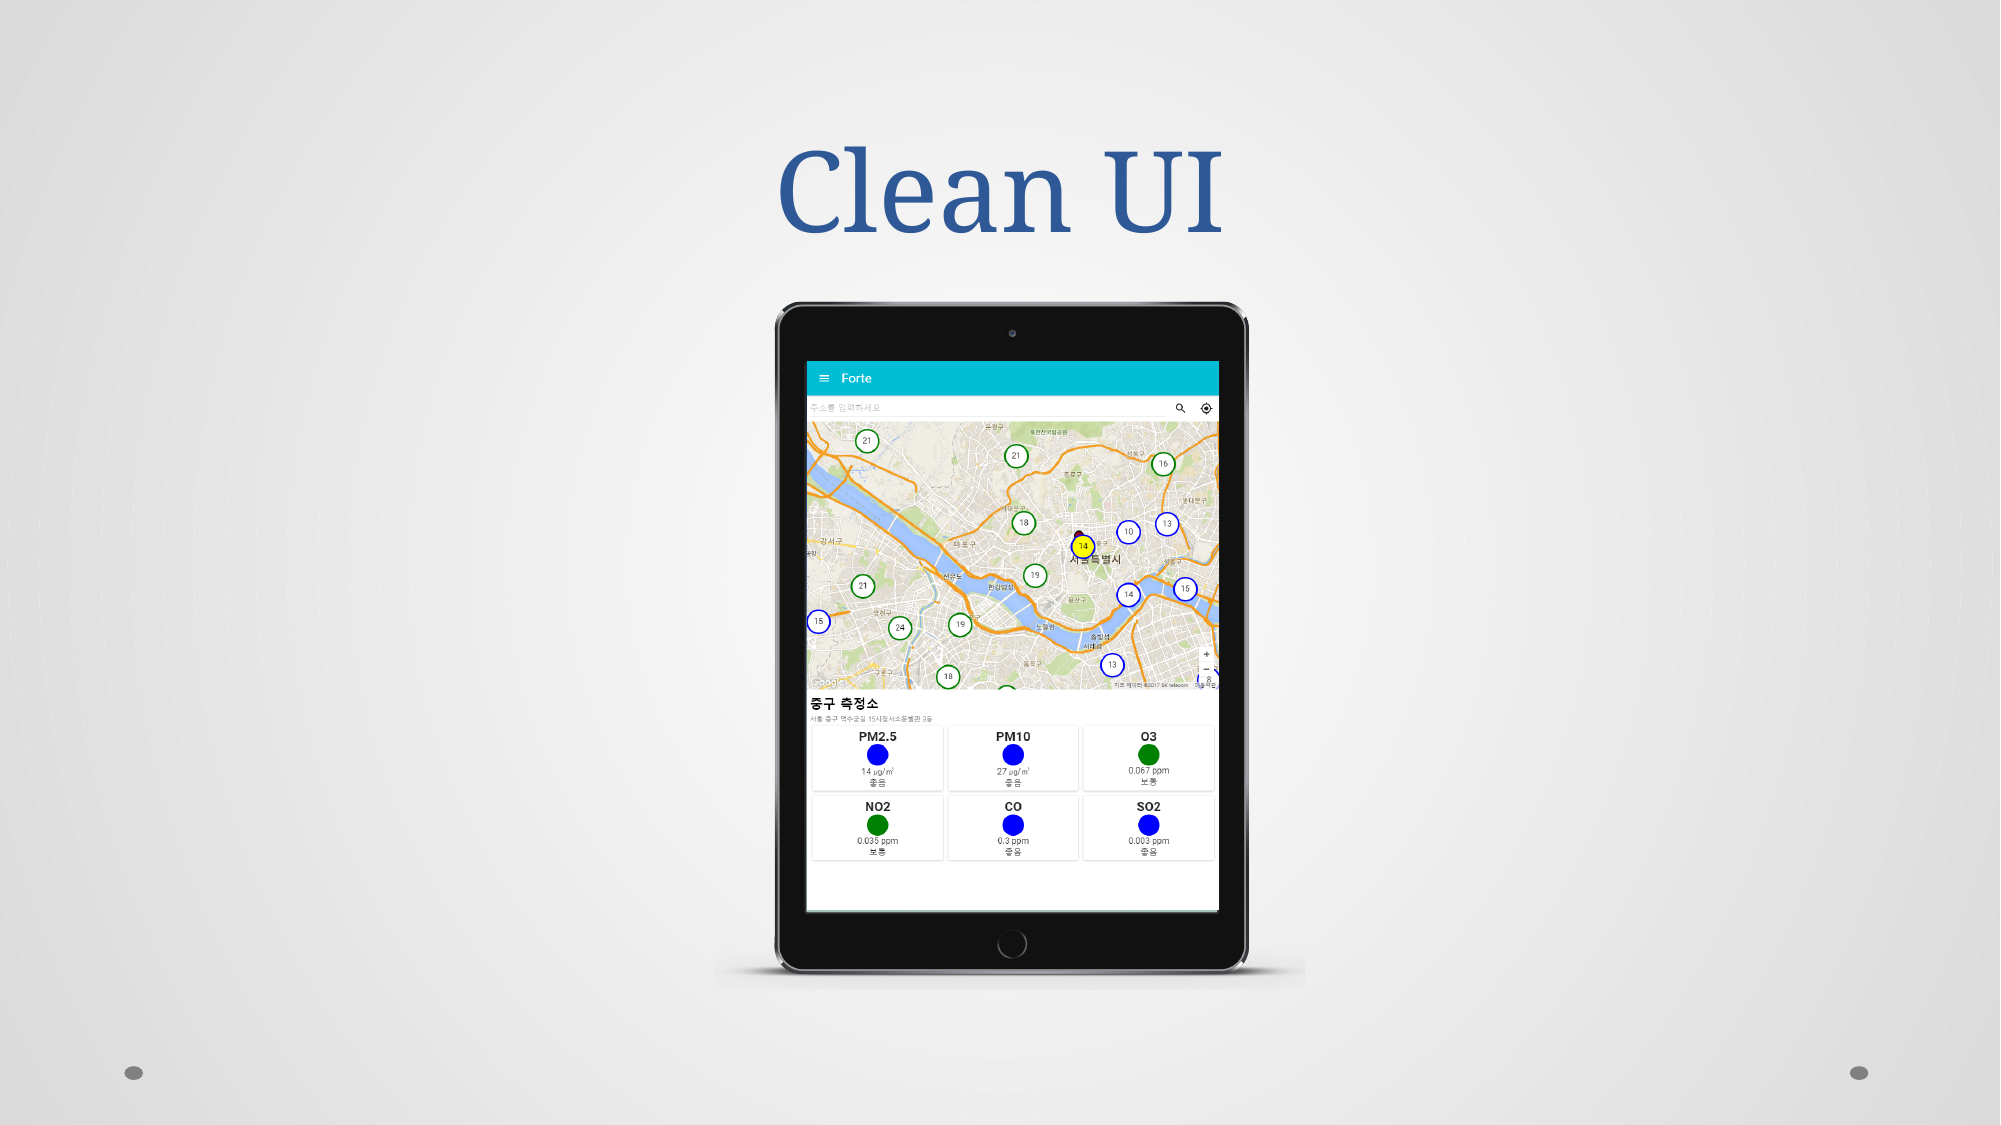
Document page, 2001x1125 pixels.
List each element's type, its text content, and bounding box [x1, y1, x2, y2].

picture [712, 283, 1306, 990]
title Clean UI [99, 0, 1900, 263]
